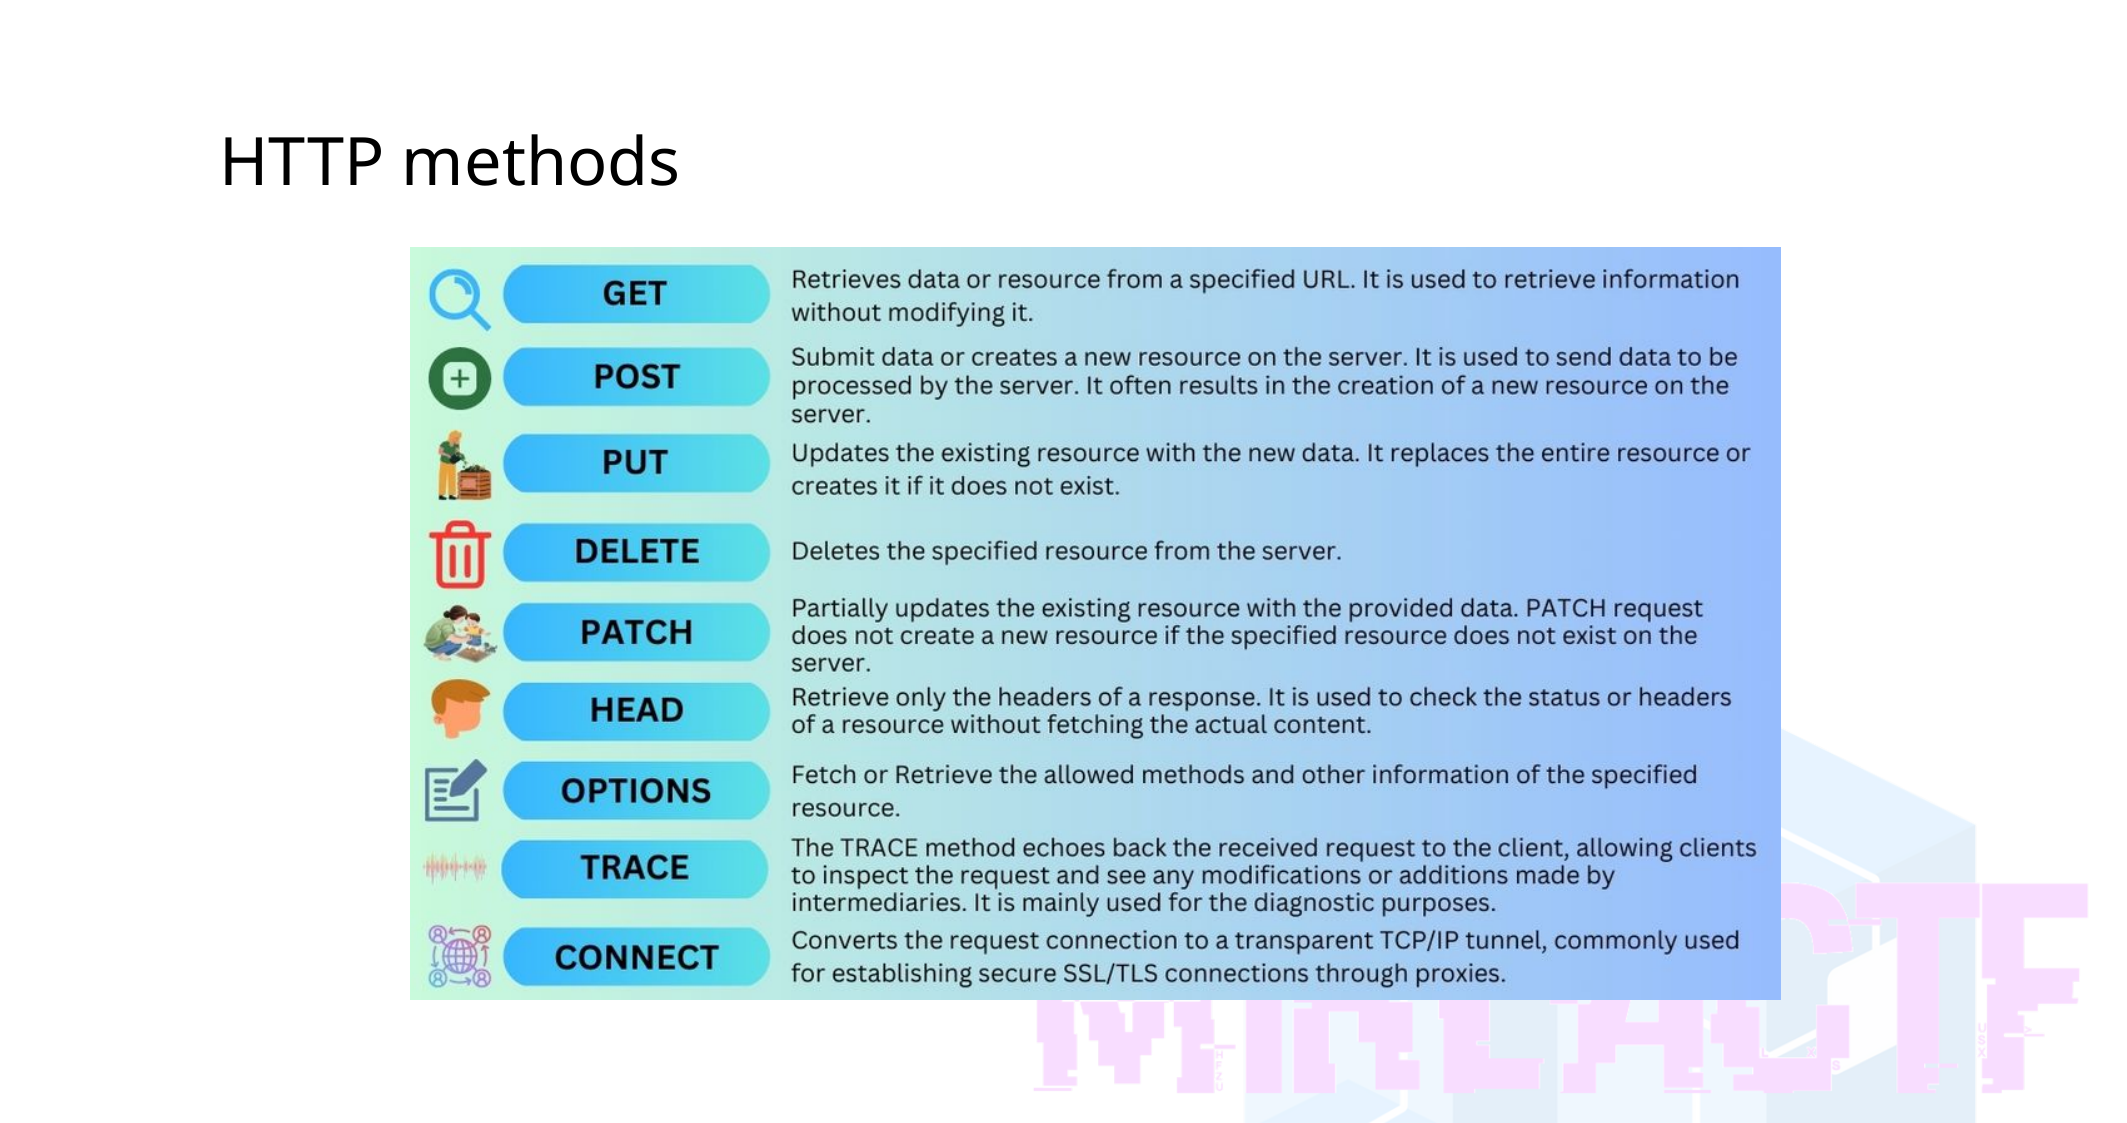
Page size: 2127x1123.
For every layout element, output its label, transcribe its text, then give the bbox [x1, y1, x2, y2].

text_box [187, 122, 1970, 219]
text_box HTTP methods [204, 111, 1987, 206]
text_box Введение в базовый криптоанализ [260, 89, 2044, 195]
picture [410, 247, 1781, 1000]
text_box [986, 414, 2126, 1123]
